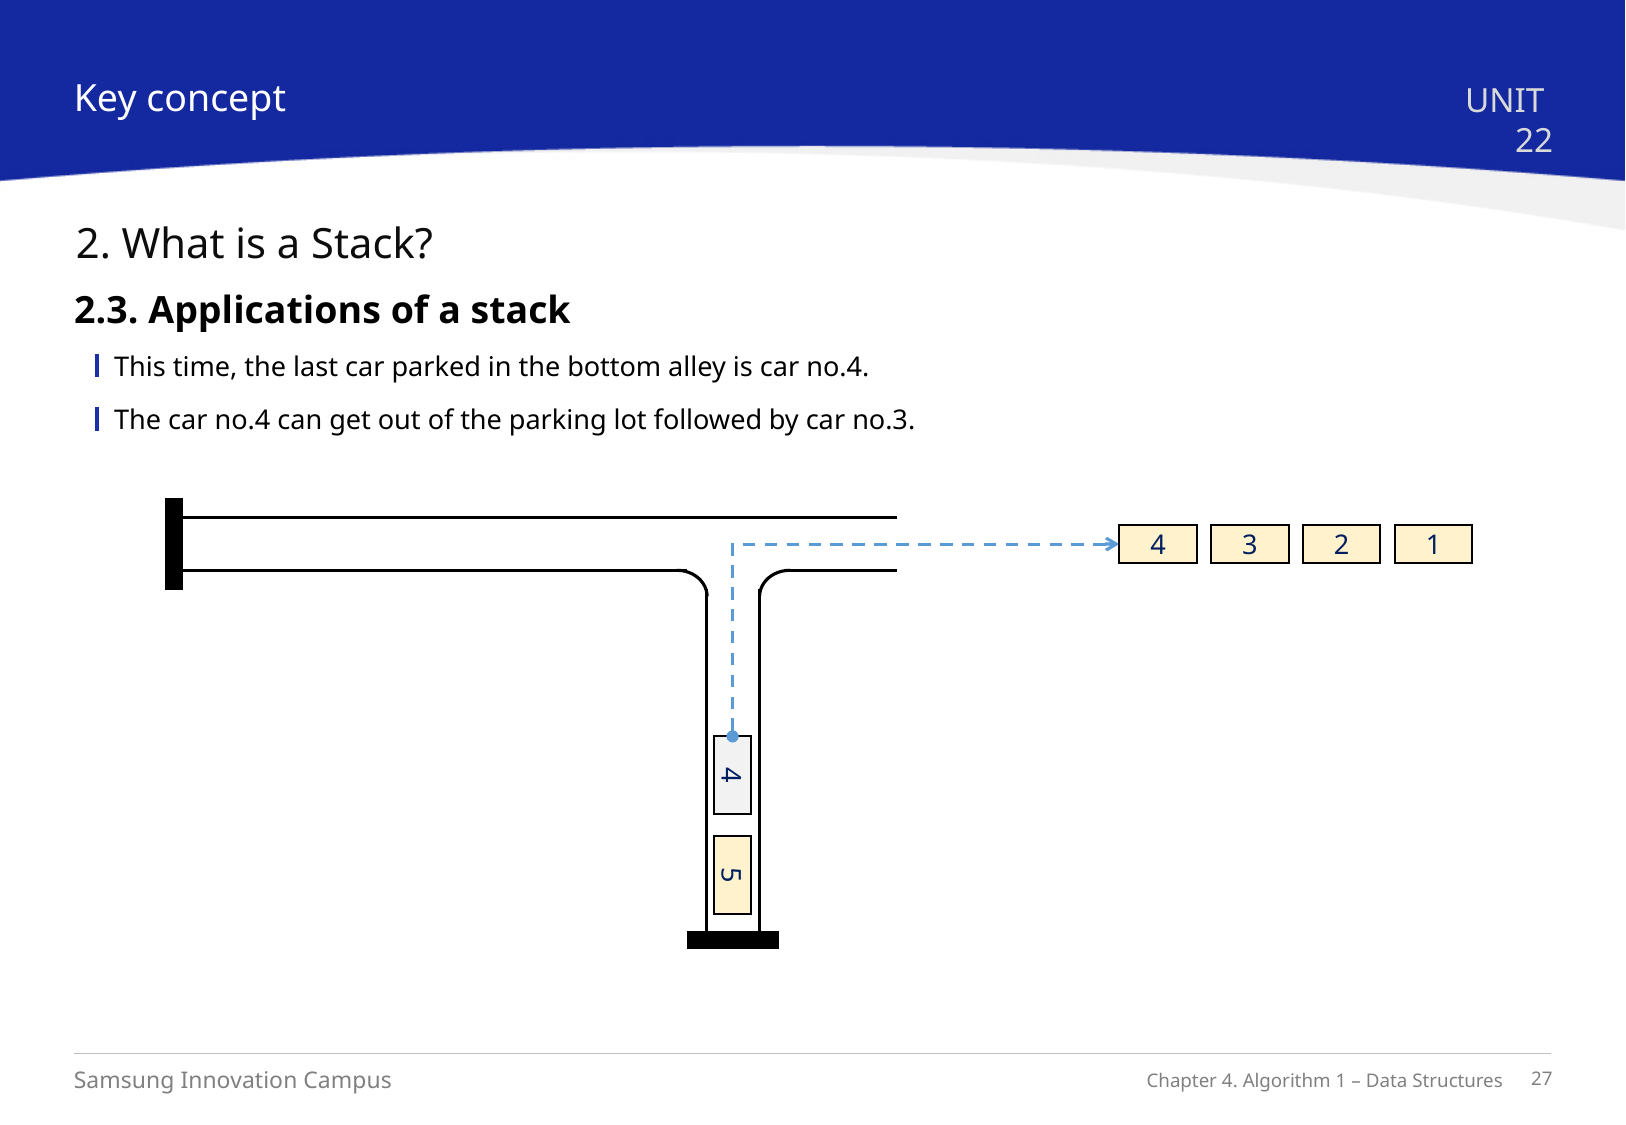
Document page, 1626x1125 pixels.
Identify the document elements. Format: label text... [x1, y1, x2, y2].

text_box This time, the last car parked in the bottom alley is car no.4. The car no.4 can get out of the parking lot followed by car no.3. [94, 348, 1554, 436]
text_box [166, 499, 1473, 948]
text_box Key concept [73, 73, 981, 120]
text_box 2.3. Applications of a stack [59, 278, 1191, 339]
picture [0, 0, 1625, 1125]
text_box 2. What is a Stack? [75, 216, 1554, 268]
text_box UNIT 22 [1422, 78, 1554, 159]
